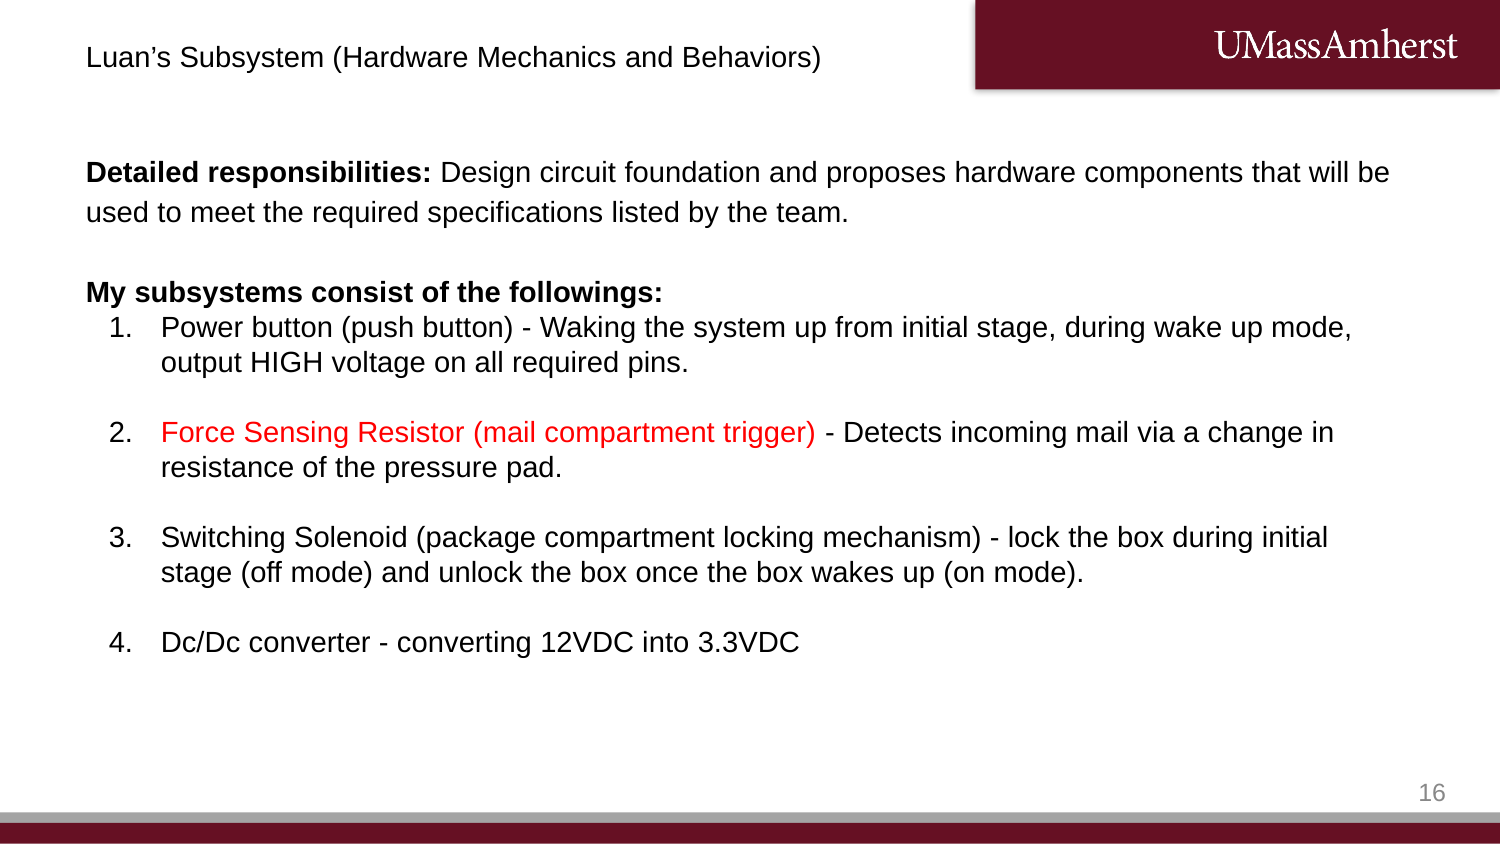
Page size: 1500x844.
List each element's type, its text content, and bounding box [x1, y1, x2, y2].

text_box Detailed responsibilities: Design circuit foundation and proposes hardware components that will be used to meet the required specifications listed by the team. My subsystems consist of the followings: Power button (push button) - Waking the system up from initial stage, during wake up mode, output HIGH voltage on all required pins. Force Sensing Resistor (mail compartment trigger) - Detects incoming mail via a change in resistance of the pressure pad. Switching Solenoid (package compartment locking mechanism) - lock the box during initial stage (off mode) and unlock the box once the box wakes up (on mode). Dc/Dc converter - converting 12VDC into 3.3VDC [70, 133, 1415, 756]
picture [1214, 28, 1458, 59]
text_box Luan’s Subsystem (Hardware Mechanics and Behaviors) [70, 23, 963, 117]
slide_number 16 [1111, 769, 1462, 815]
